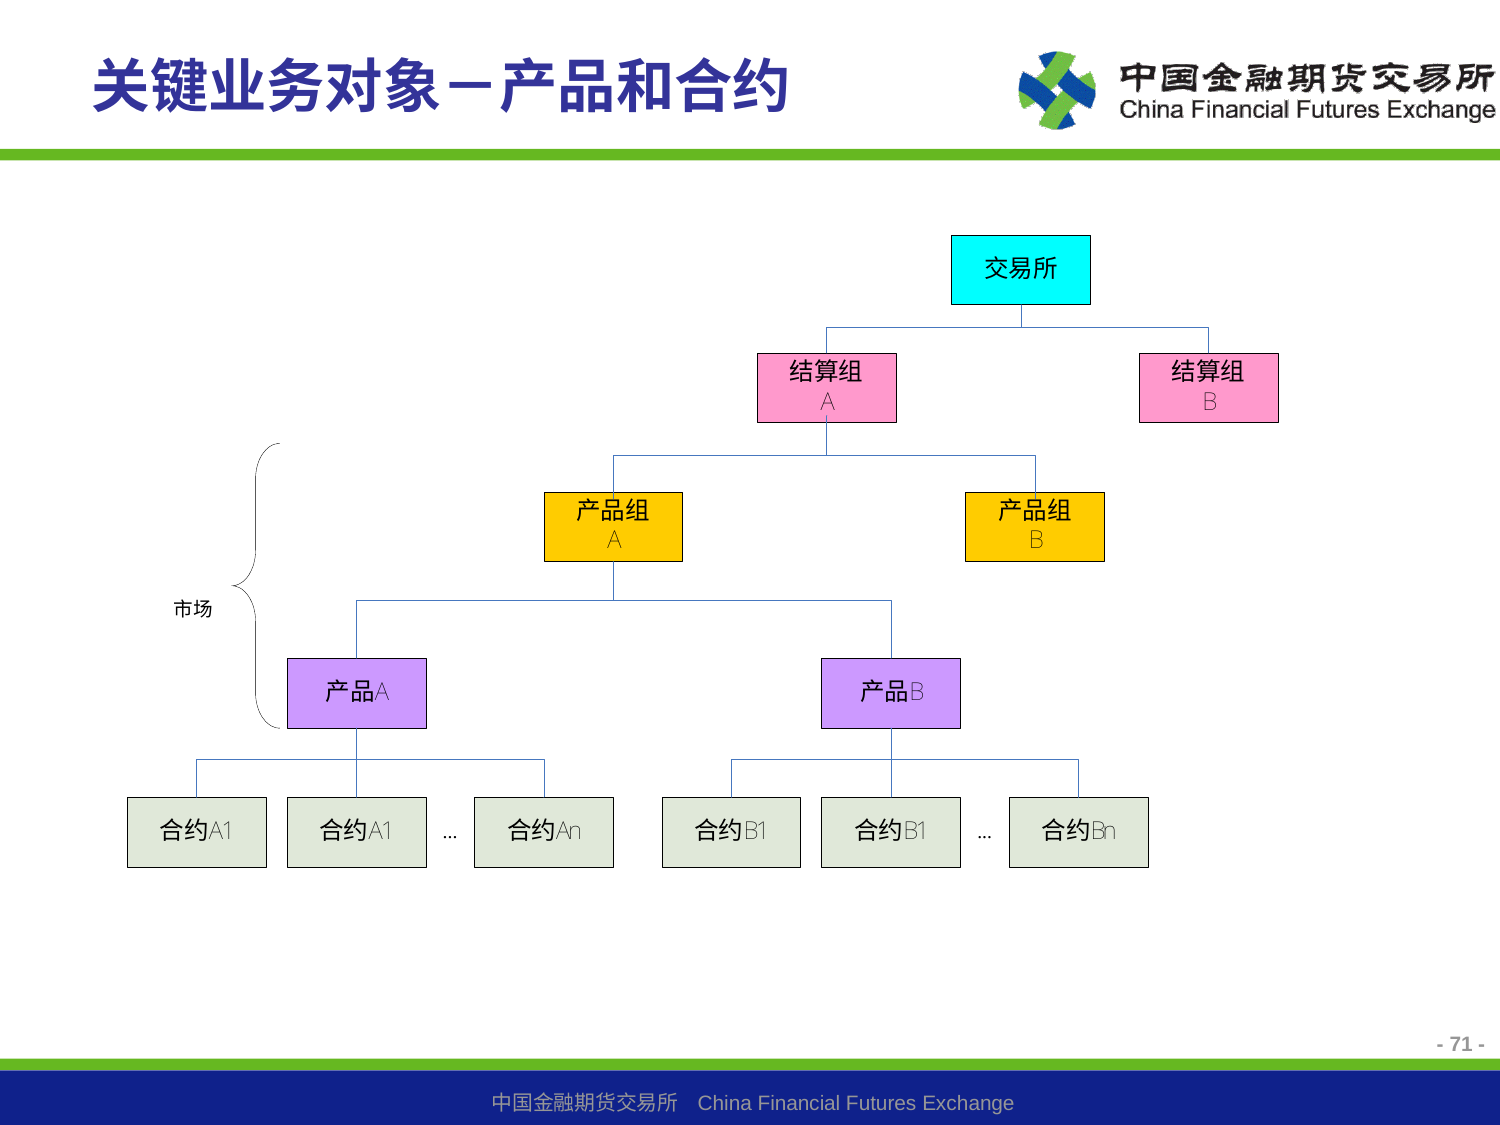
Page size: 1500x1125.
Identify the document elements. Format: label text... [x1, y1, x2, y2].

title 关键业务对象－产品和合约 [76, 31, 1117, 138]
text_box - 71 - [1204, 1023, 1500, 1078]
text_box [123, 231, 1282, 871]
picture [1117, 42, 1500, 138]
